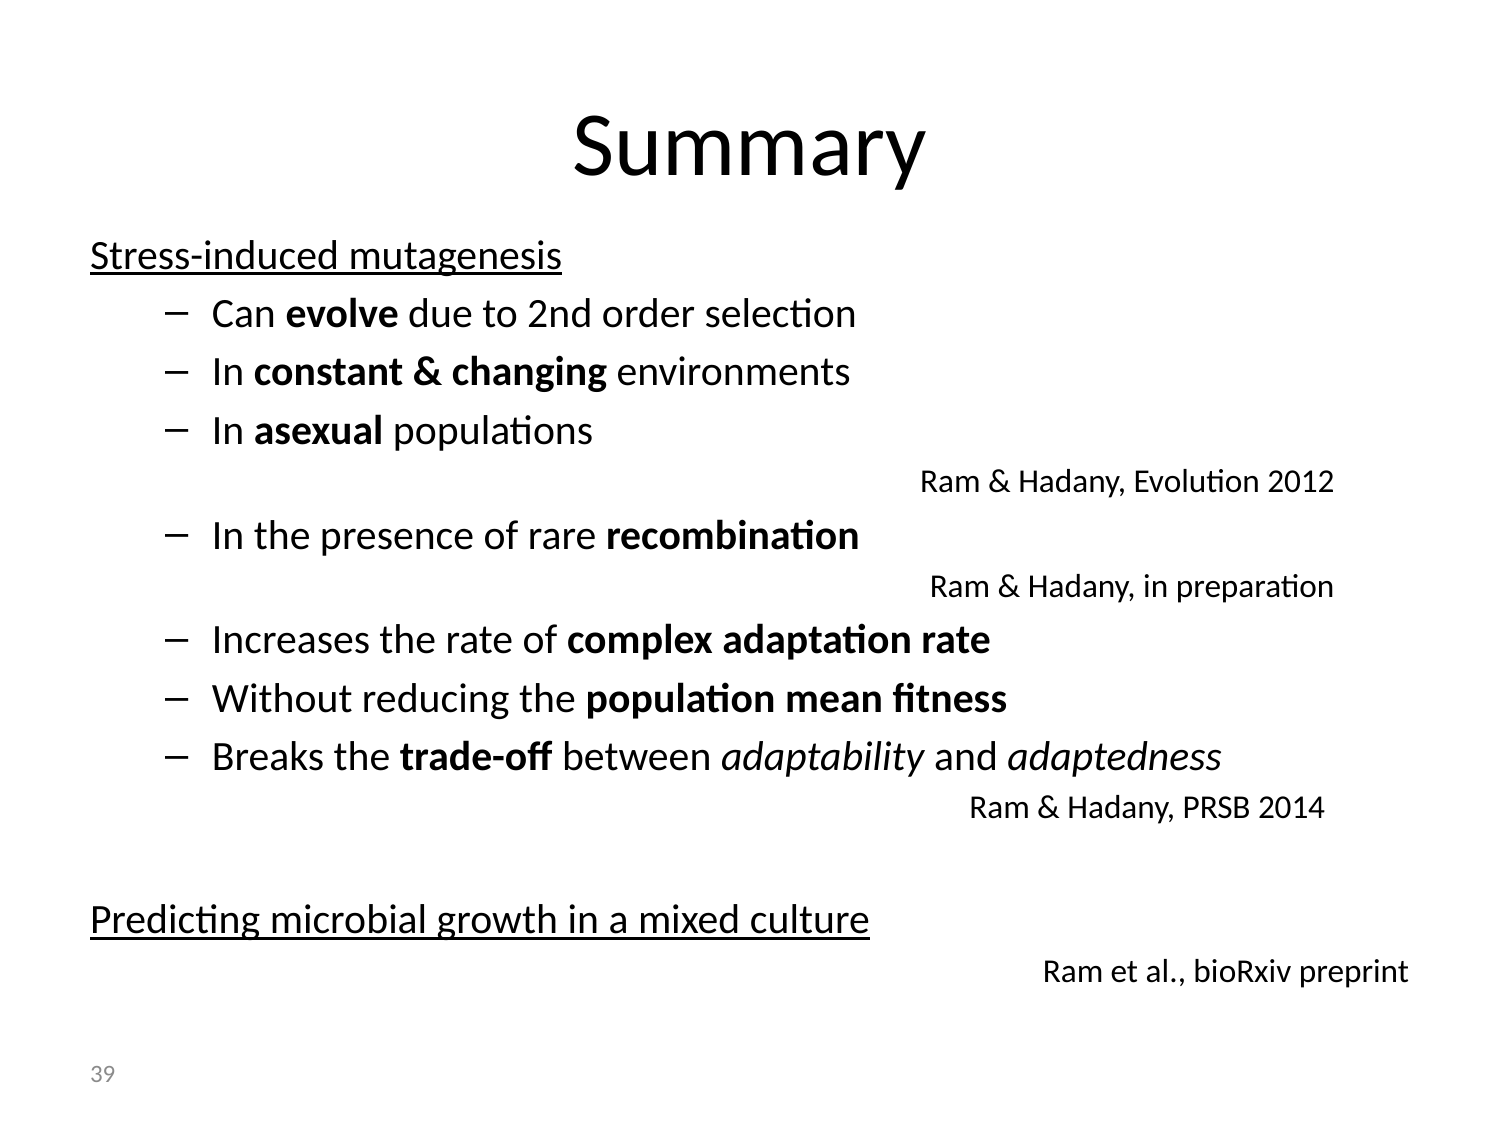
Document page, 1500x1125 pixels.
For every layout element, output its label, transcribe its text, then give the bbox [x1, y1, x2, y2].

title Summary [75, 45, 1425, 219]
slide_number 39 [75, 1042, 425, 1103]
list Stress-induced mutagenesis Can evolve due to 2nd order selection In constant & changing environments In asexual populations Ram & Hadany, Evolution 2012 In the presence of rare recombination Ram & Hadany, in preparation Increases the rate of complex adaptation rate Without reducing the population mean fitness Breaks the trade-off between adaptability and adaptedness Ram & Hadany, PRSB 2014 Predicting microbial growth in a mixed culture Ram et al., bioRxiv preprint [75, 219, 1425, 1094]
